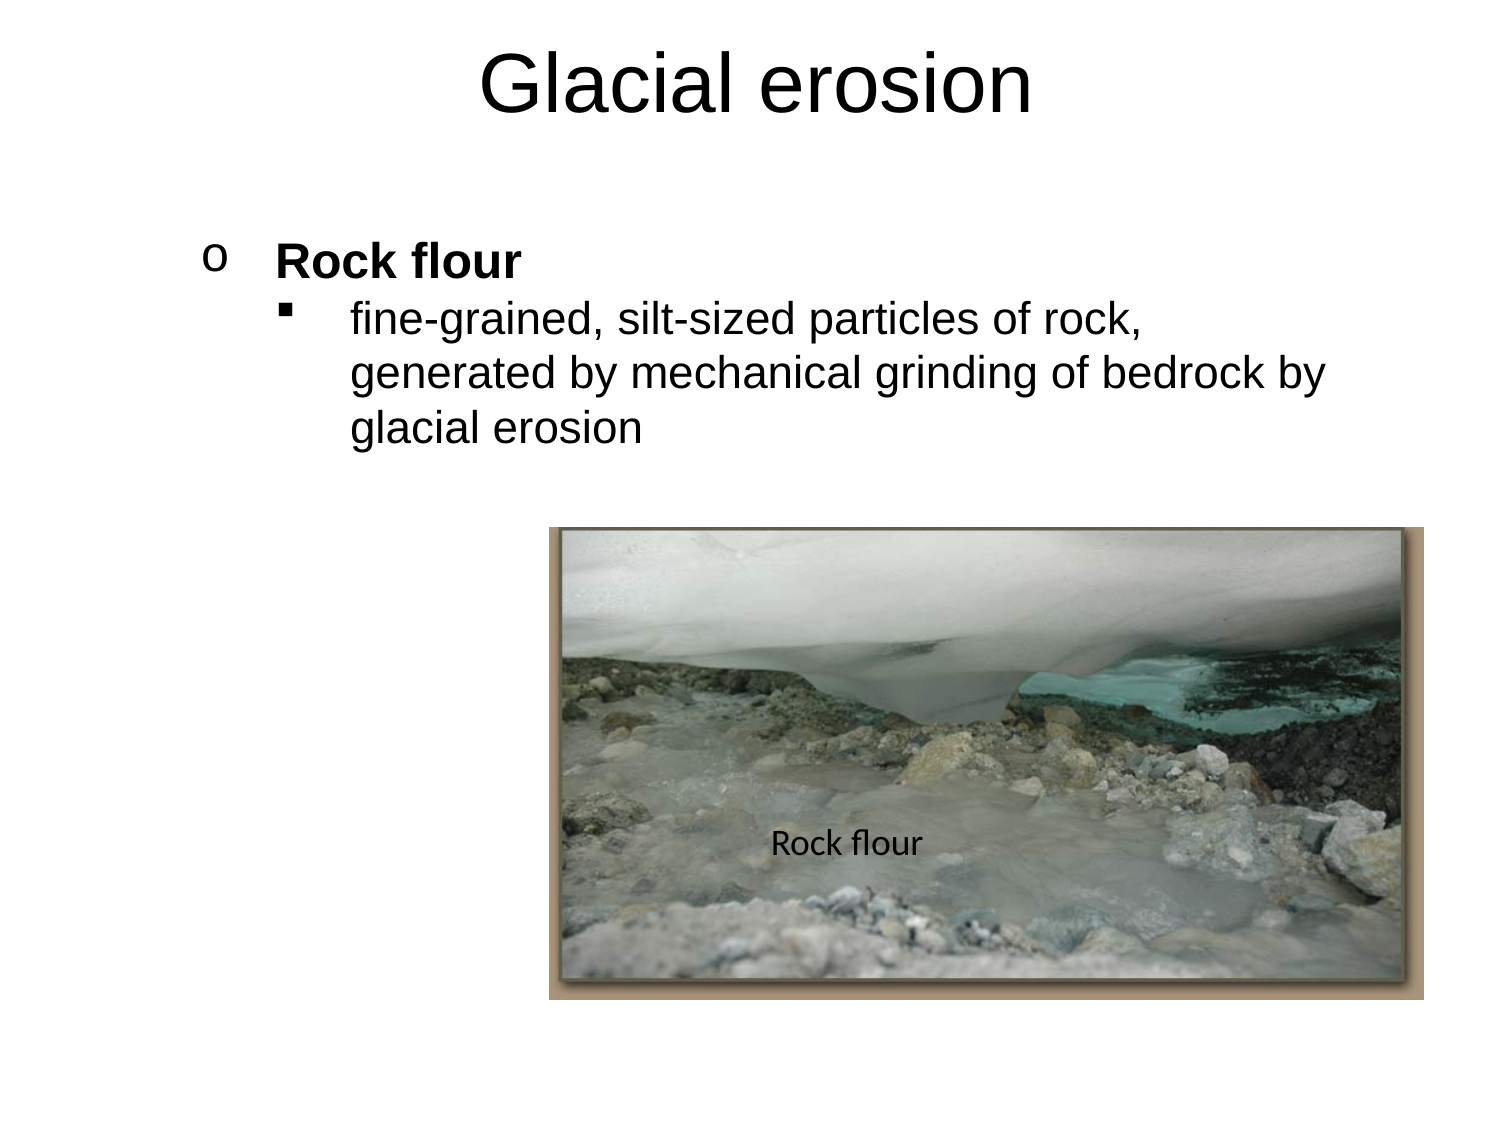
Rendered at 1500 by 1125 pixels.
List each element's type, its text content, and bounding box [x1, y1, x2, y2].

picture [548, 526, 1425, 1000]
text_box Rock flour fine-grained, silt-sized particles of rock, generated by mechanical grinding of bedrock by glacial erosion [110, 160, 1353, 461]
title Glacial erosion [442, 27, 1071, 141]
